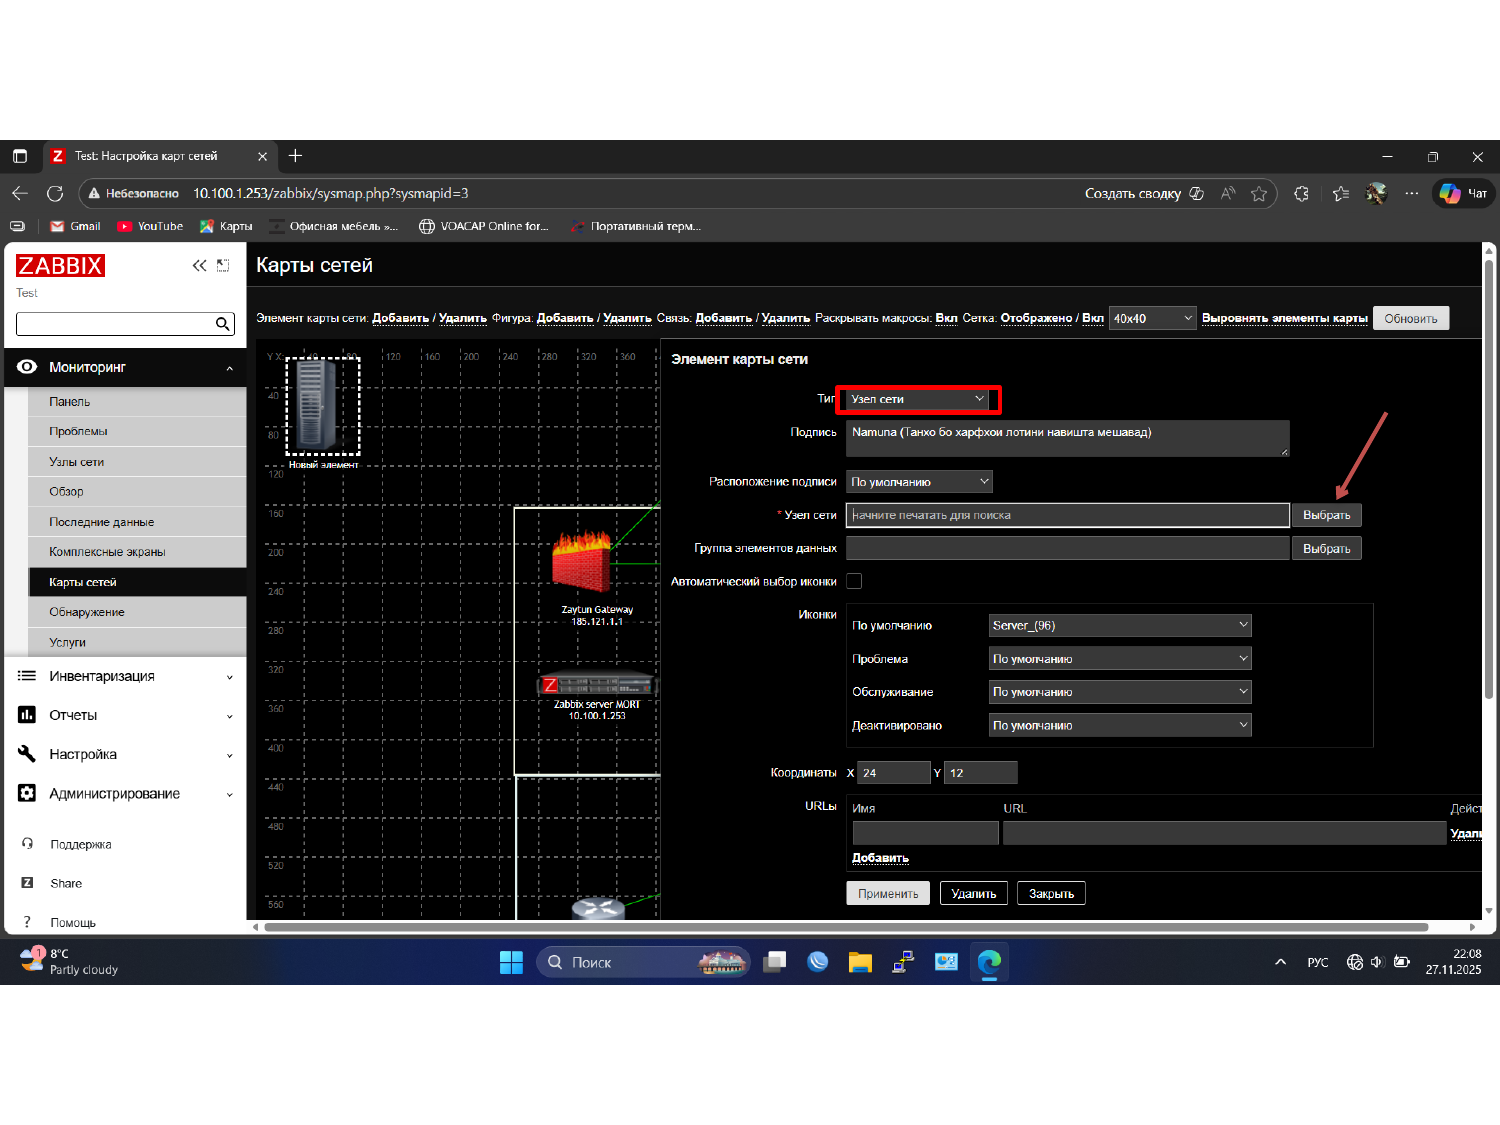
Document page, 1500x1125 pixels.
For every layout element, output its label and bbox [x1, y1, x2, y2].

text_box [1336, 412, 1387, 501]
picture [0, 140, 1500, 985]
